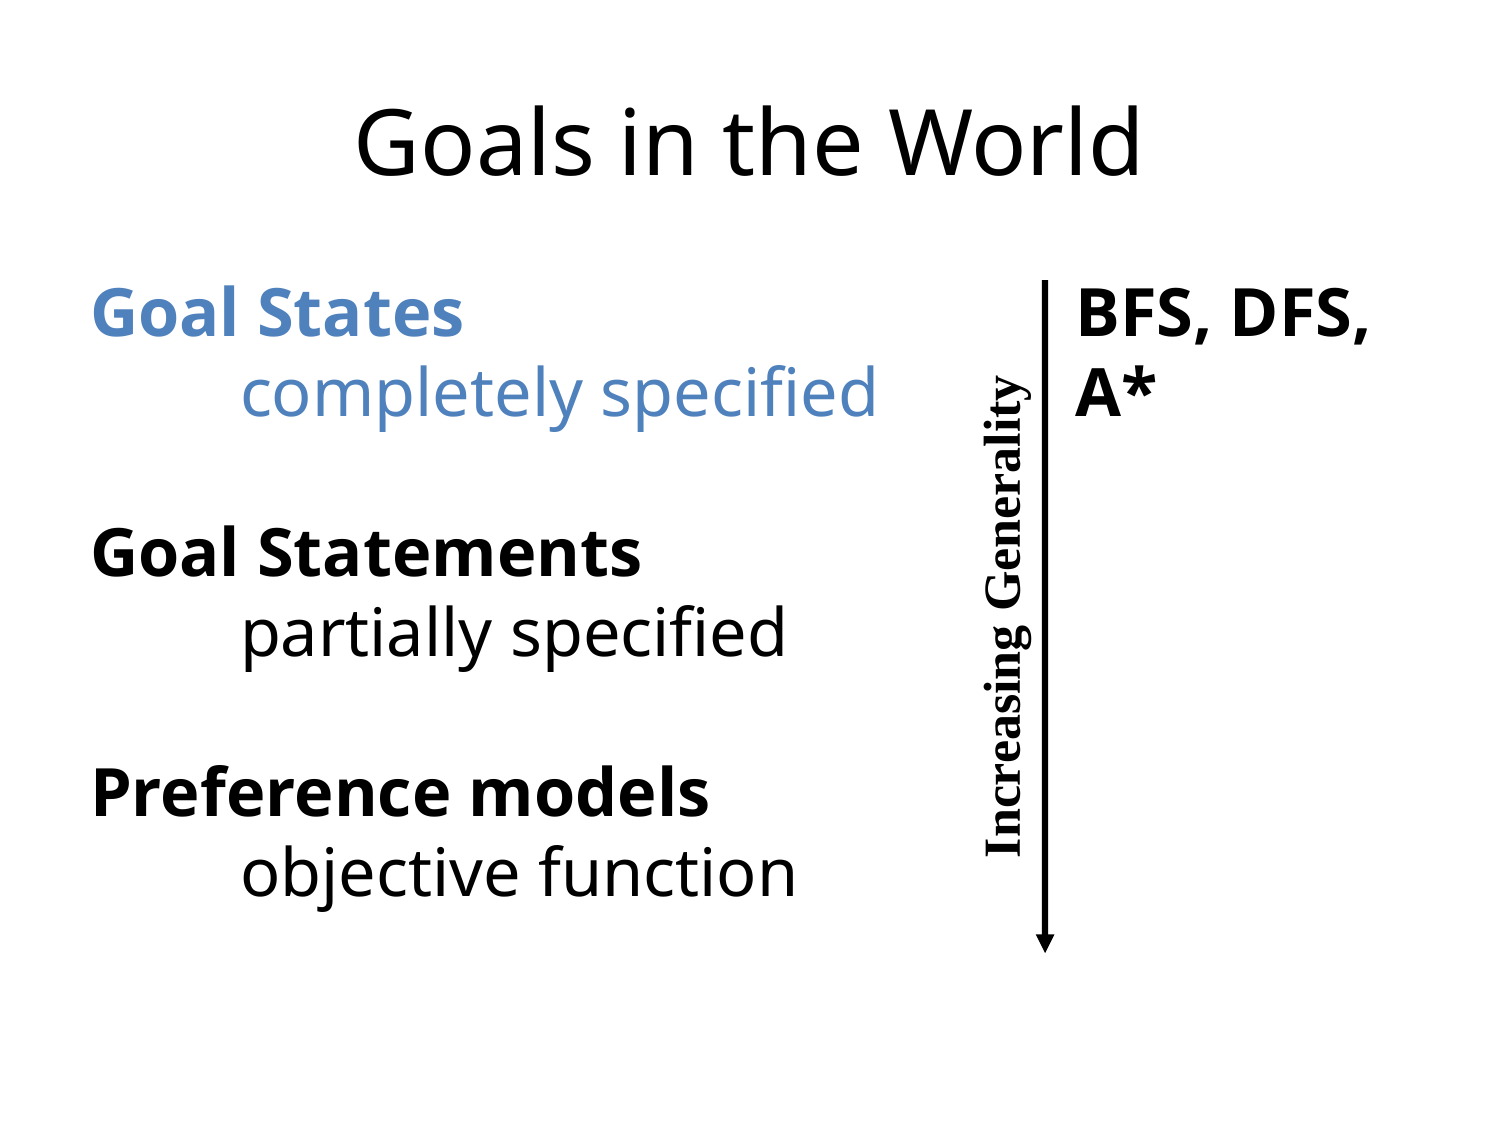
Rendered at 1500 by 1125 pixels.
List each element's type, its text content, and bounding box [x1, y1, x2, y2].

text_box BFS, DFS, A* [1060, 262, 1486, 1005]
text_box Increasing Generality [960, 360, 1038, 873]
list Goal States completely specified Goal Statements partially specified Preference models objective function [75, 262, 955, 1005]
title Goals in the World [75, 45, 1425, 233]
text_box [1038, 280, 1052, 954]
